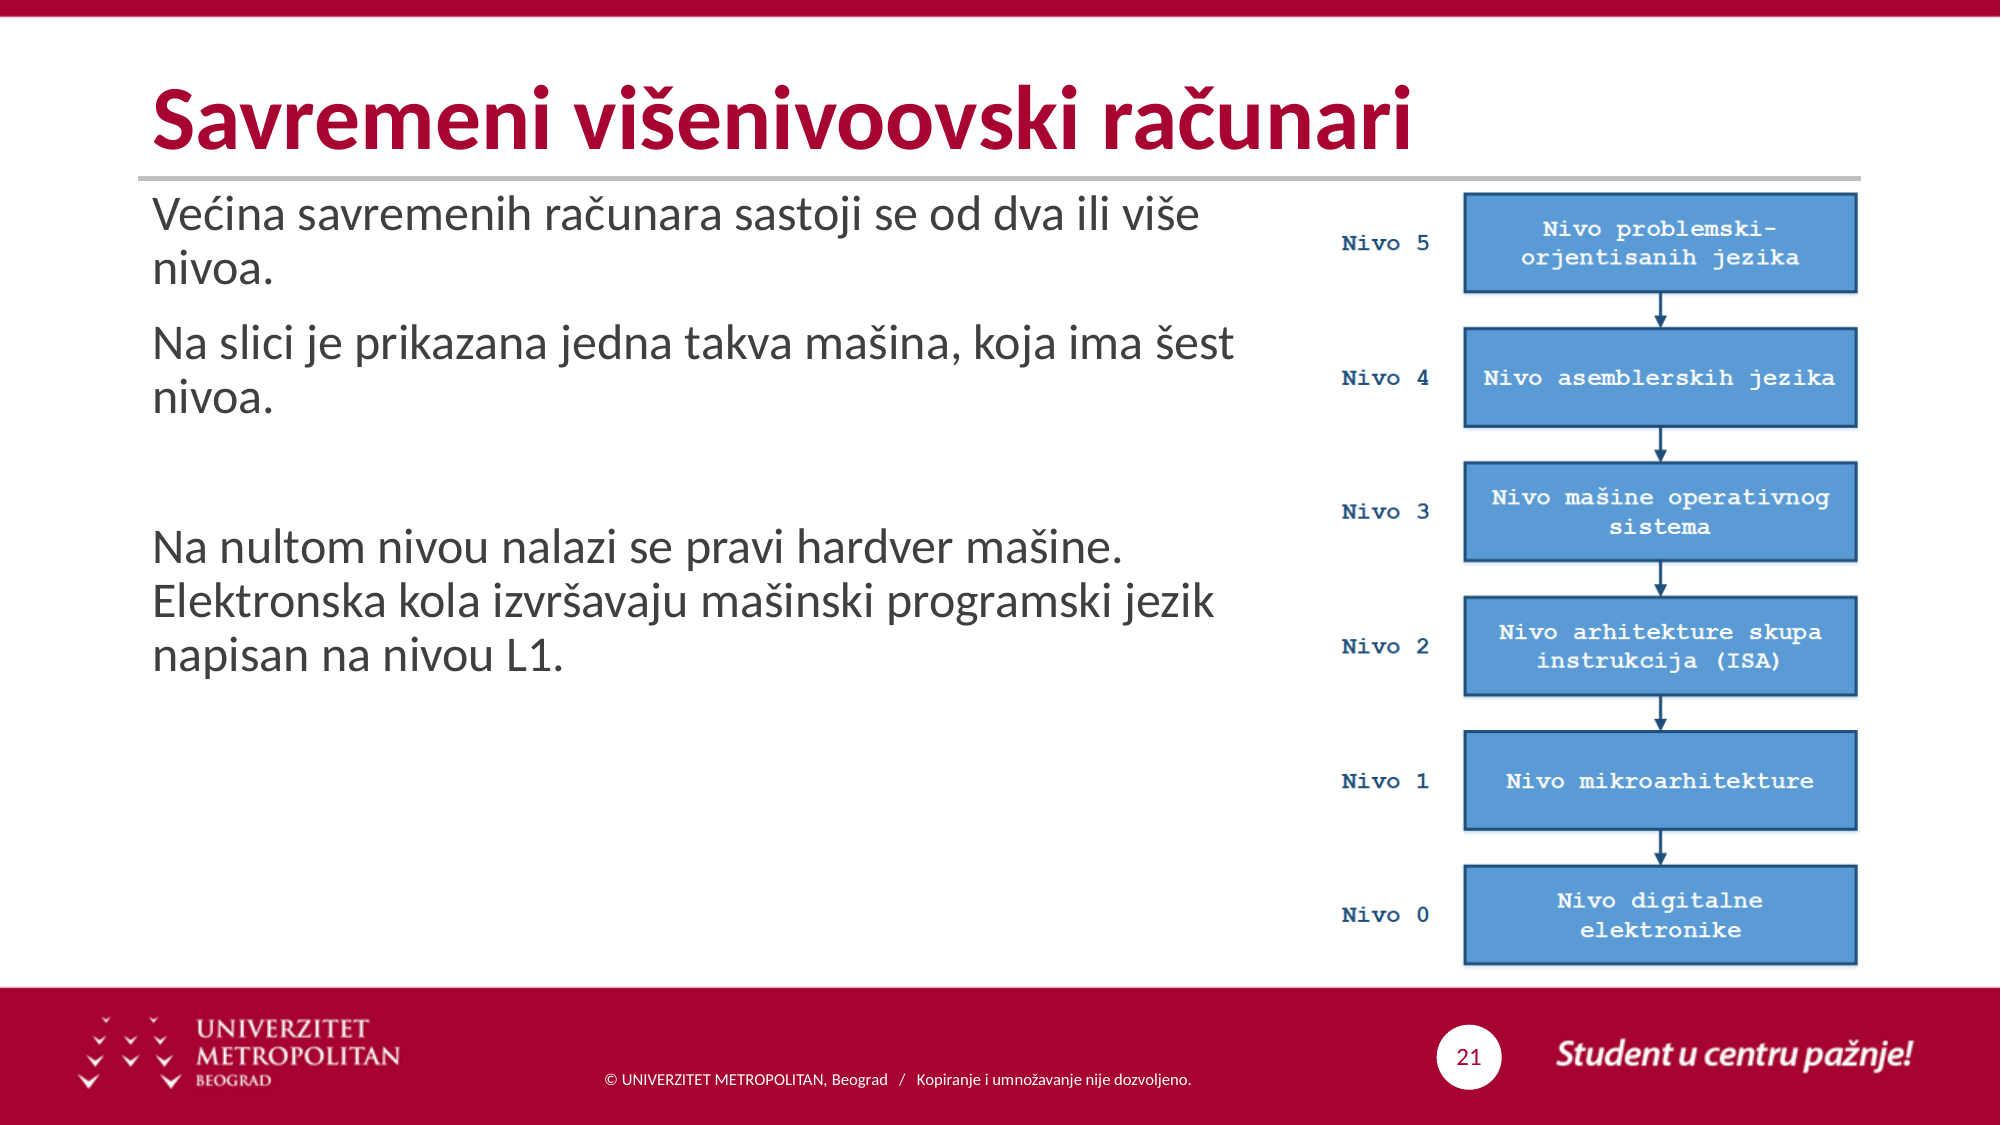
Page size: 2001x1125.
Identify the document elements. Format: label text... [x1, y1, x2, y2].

picture [0, 0, 2000, 1125]
title Savremeni višenivoovski računari [137, 63, 1863, 202]
list Većina savremenih računara sastoji se od dva ili više nivoa. Na slici je prikazana jedna takva mašina, koja ima šest nivoa. Na nultom nivou nalazi se pravi hardver mašine. Elektronska kola izvršavaju mašinski programski jezik napisan na nivou L1. [137, 202, 1291, 969]
